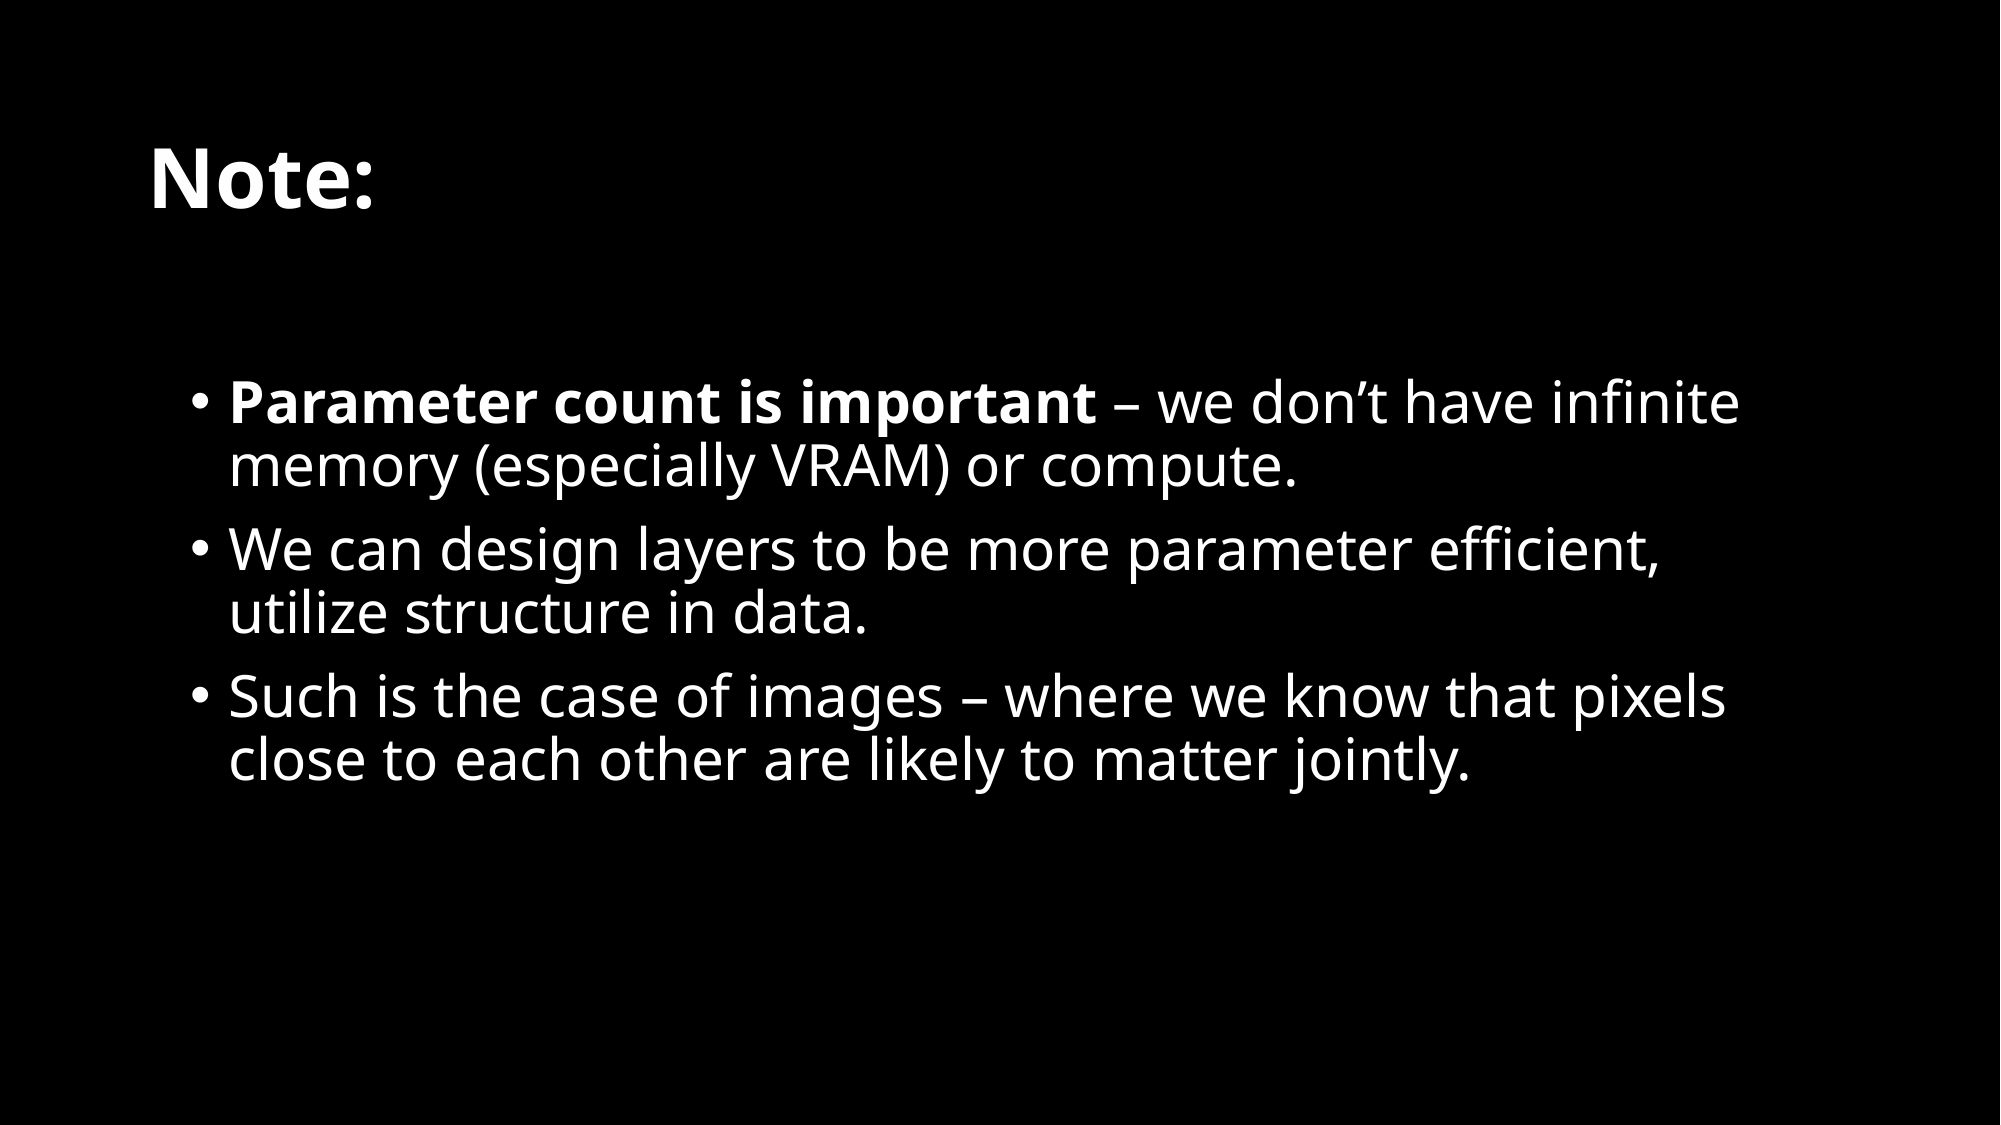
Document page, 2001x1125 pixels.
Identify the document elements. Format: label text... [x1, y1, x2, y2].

title Note: [132, 73, 1868, 233]
text_box Parameter count is important – we don’t have infinite memory (especially VRAM) or compute. We can design layers to be more parameter efficient, utilize structure in data. Such is the case of images – where we know that pixels close to each other are likely to matter jointly. [188, 362, 1811, 793]
